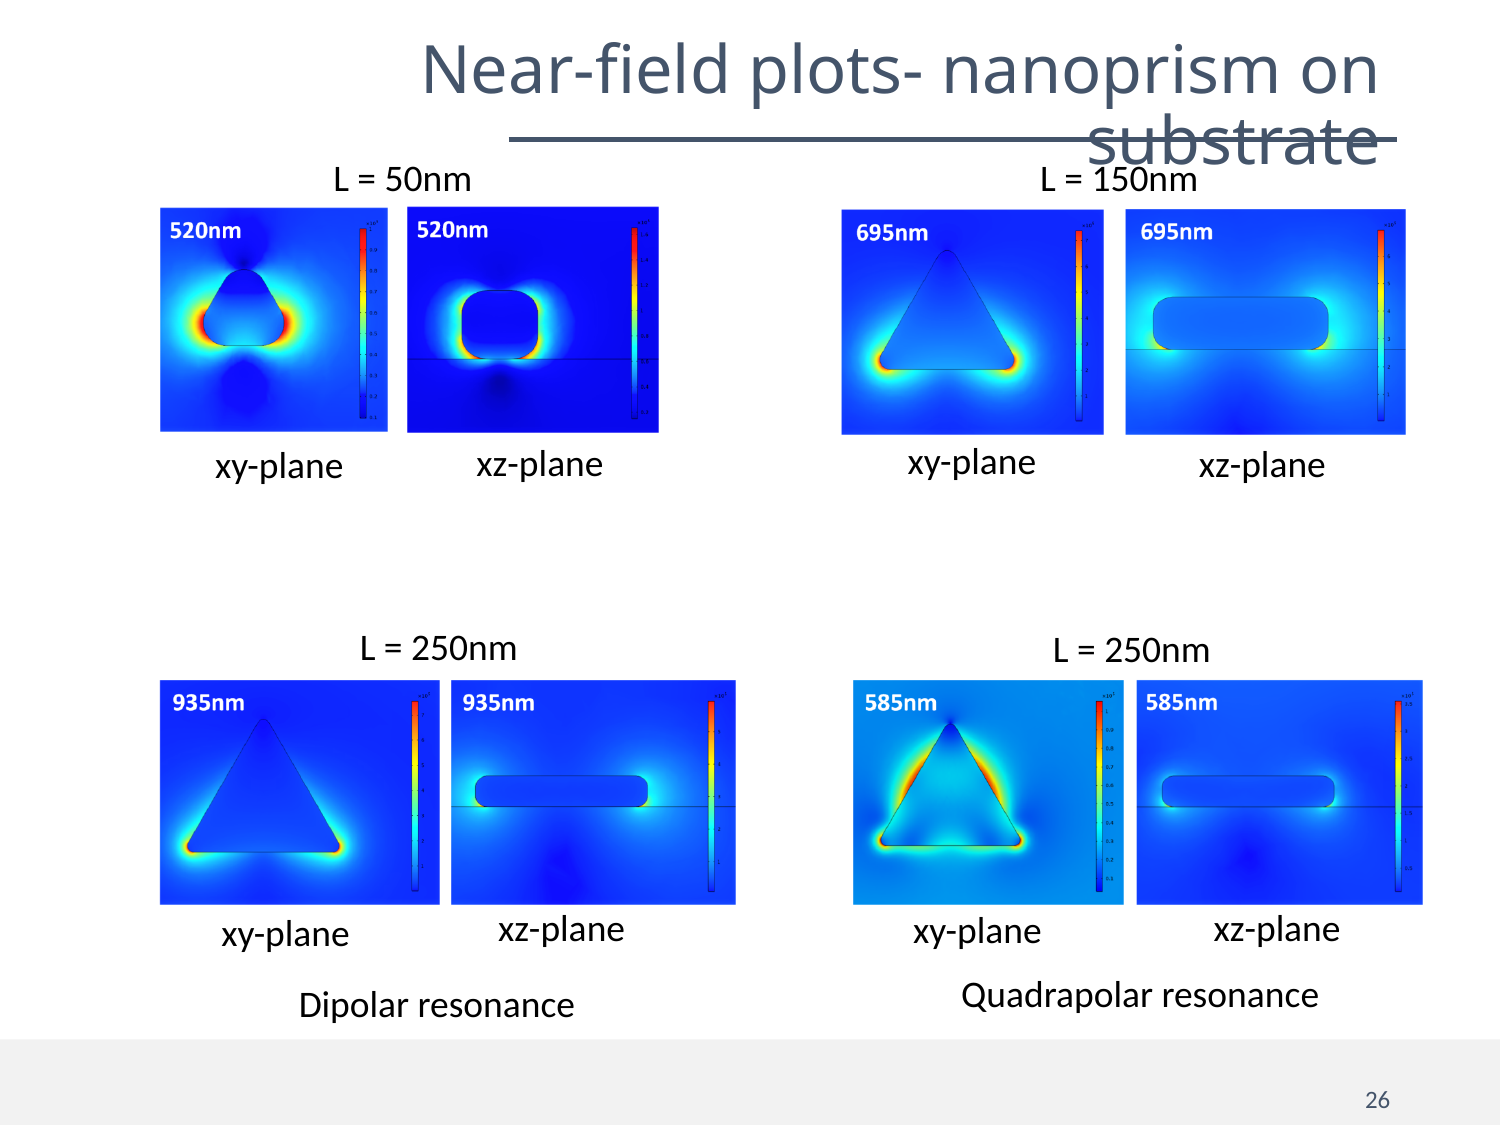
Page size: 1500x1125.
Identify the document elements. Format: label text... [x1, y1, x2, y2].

text_box L = 250nm [345, 615, 534, 676]
text_box Dipolar resonance [283, 972, 591, 1033]
picture [159, 679, 440, 906]
picture [449, 679, 736, 905]
text_box xz-plane [1184, 435, 1342, 492]
text_box xy-plane [898, 905, 1057, 959]
text_box L = 250nm [1038, 617, 1227, 677]
text_box xy-plane [200, 433, 359, 493]
text_box L = 150nm [1025, 146, 1214, 206]
slide_number 26 [0, 1039, 1500, 1125]
text_box xz-plane [1198, 905, 1356, 957]
text_box xy-plane [892, 435, 1052, 490]
picture [841, 209, 1104, 435]
text_box Quadrapolar resonance [946, 962, 1335, 1023]
title Near-field plots- nanoprism on substrate [103, 59, 1397, 156]
picture [1132, 678, 1423, 905]
picture [1125, 208, 1406, 435]
text_box xz-plane [461, 433, 619, 492]
picture [403, 206, 659, 433]
picture [851, 678, 1124, 905]
text_box xy-plane [206, 906, 365, 962]
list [156, 207, 388, 432]
text_box L = 50nm [318, 146, 488, 206]
text_box xz-plane [483, 905, 641, 957]
